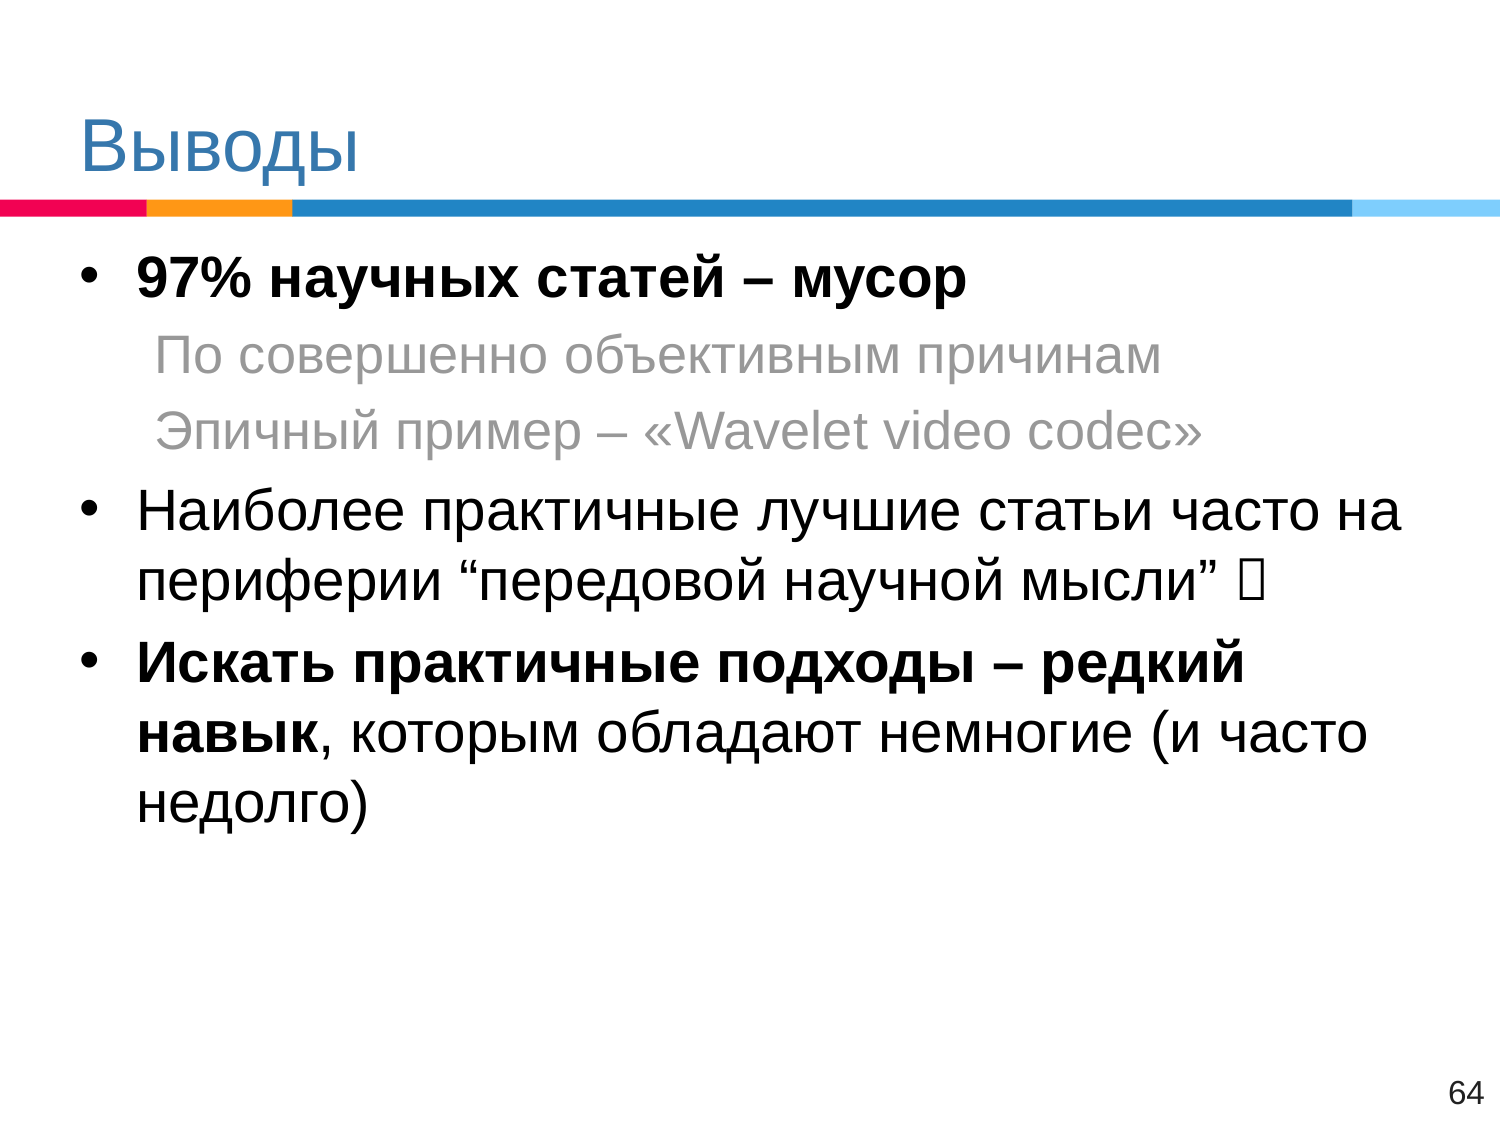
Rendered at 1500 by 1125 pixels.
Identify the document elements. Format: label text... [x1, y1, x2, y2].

list 97% научных статей – мусор По совершенно объективным причинам Эпичный пример – «Wavelet video codec» Наиболее практичные лучшие статьи часто на периферии “передовой научной мысли”  Искать практичные подходы – редкий навык, которым обладают немногие (и часто недолго) [64, 231, 1459, 1000]
title Выводы [64, 6, 1316, 195]
slide_number 64 [1403, 1064, 1500, 1116]
